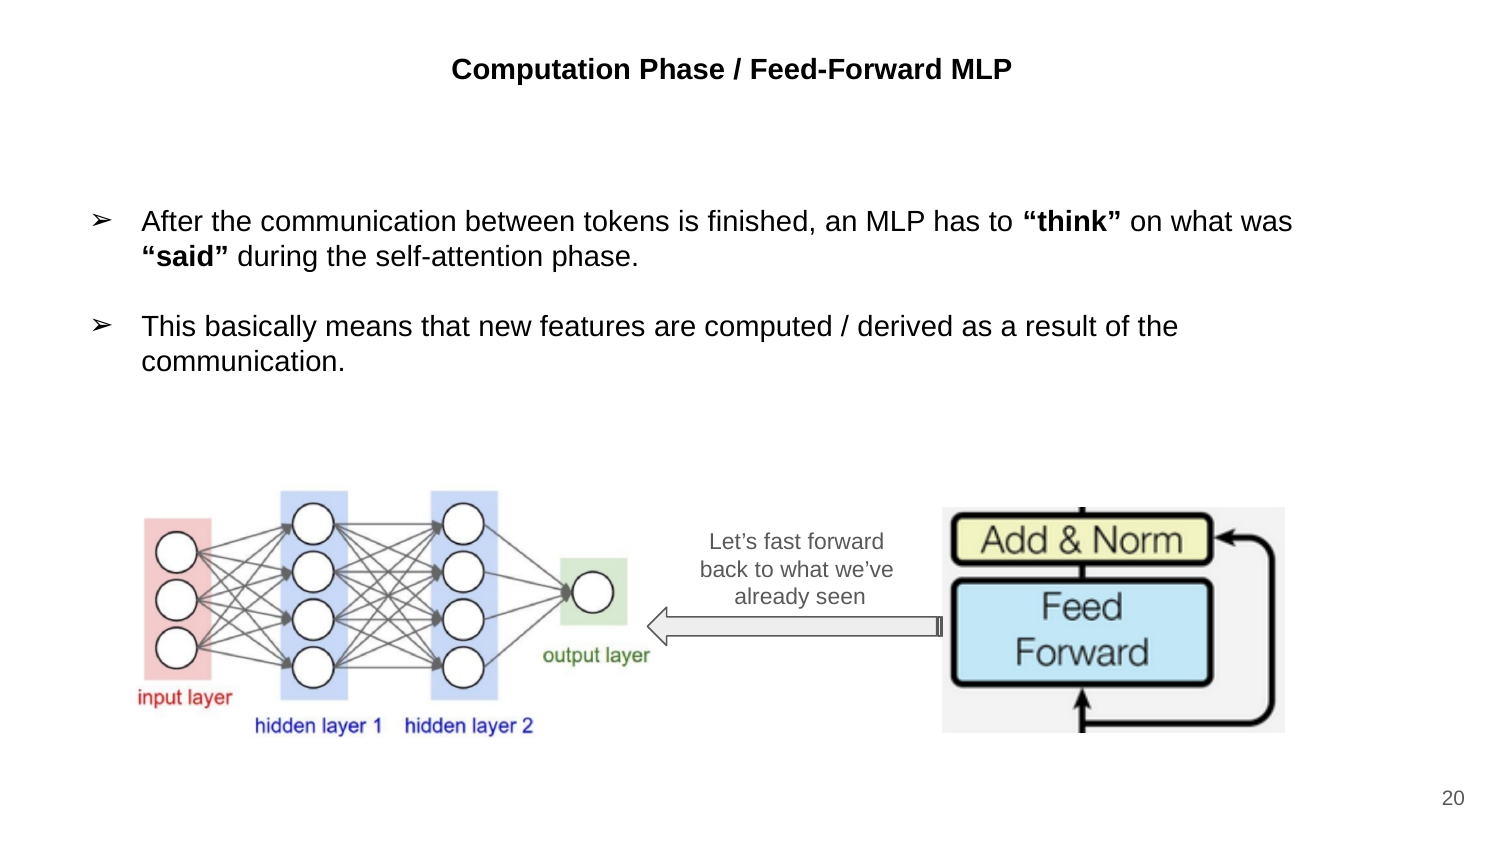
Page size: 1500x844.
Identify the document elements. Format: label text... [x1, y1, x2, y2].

picture [941, 506, 1285, 733]
text_box After the communication between tokens is finished, an MLP has to “think” on what was “said” during the self-attention phase. This basically means that new features are computed / derived as a result of the communication. [51, 187, 1403, 425]
text_box Let’s fast forward back to what we’ve already seen [682, 511, 911, 614]
text_box [656, 607, 936, 646]
slide_number ‹#› [1389, 764, 1480, 830]
text_box Computation Phase / Feed-Forward MLP [436, 35, 1110, 105]
picture [135, 483, 652, 739]
